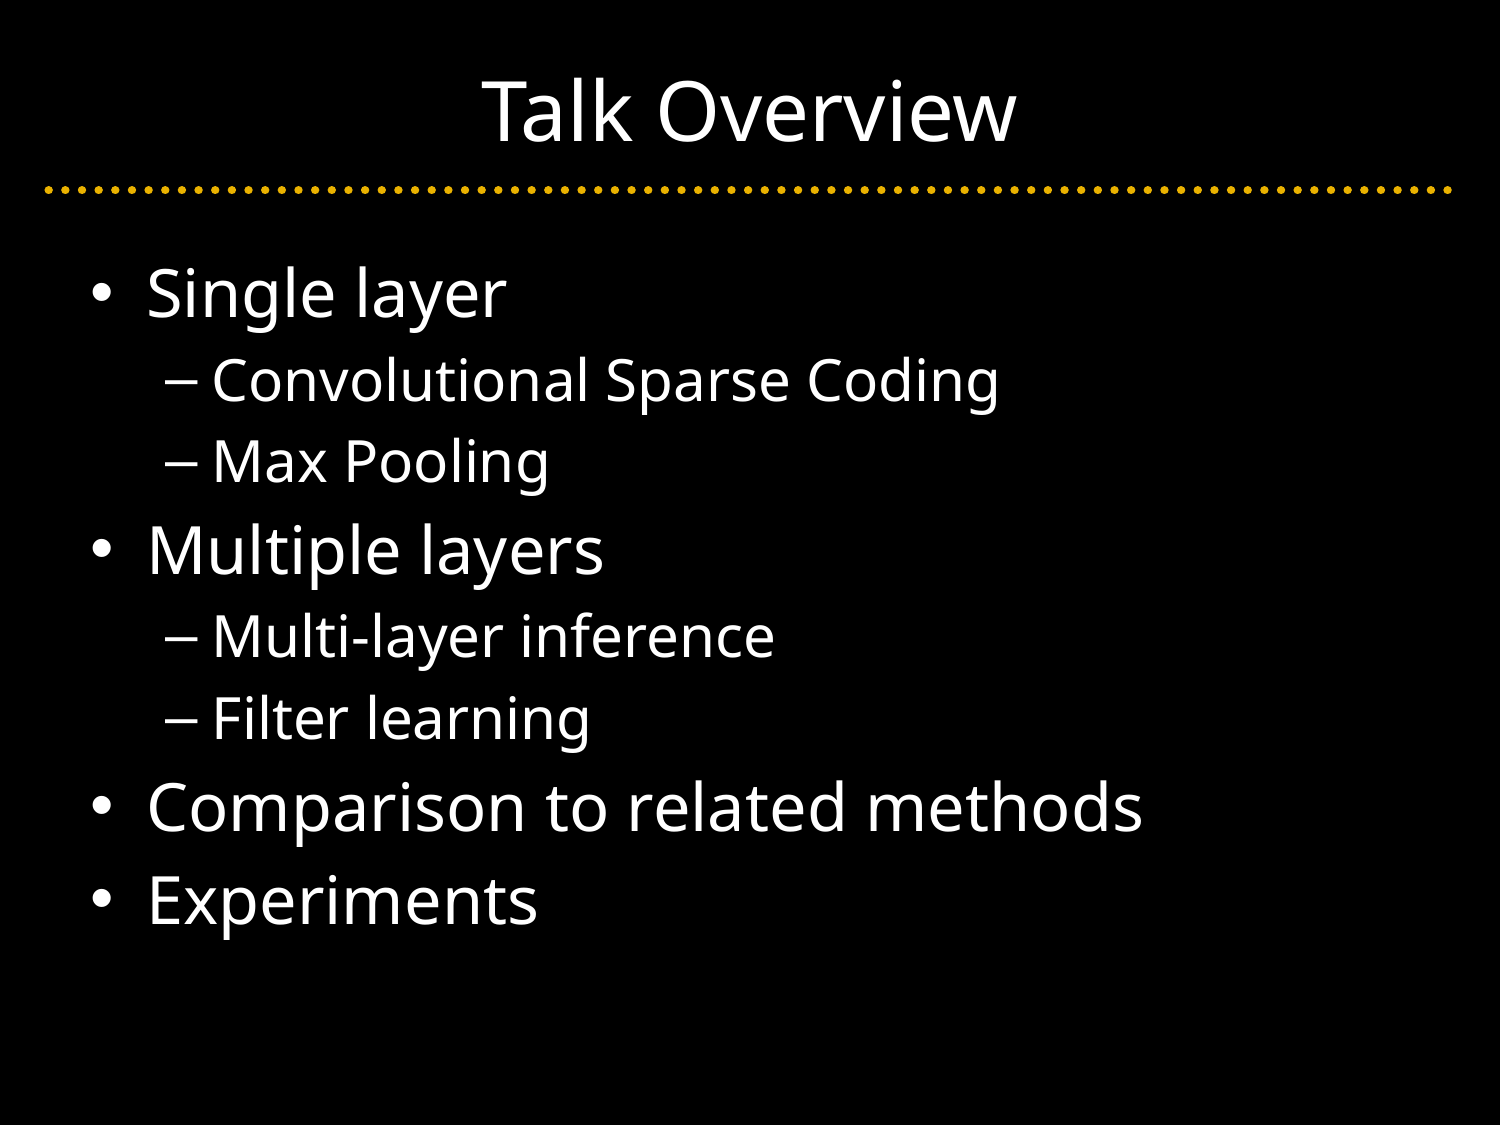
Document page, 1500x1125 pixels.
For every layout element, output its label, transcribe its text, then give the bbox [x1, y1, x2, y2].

list Single layer Convolutional Sparse Coding Max Pooling Multiple layers Multi-layer inference Filter learning Comparison to related methods Experiments [75, 243, 1425, 986]
title Talk Overview [75, 13, 1425, 202]
